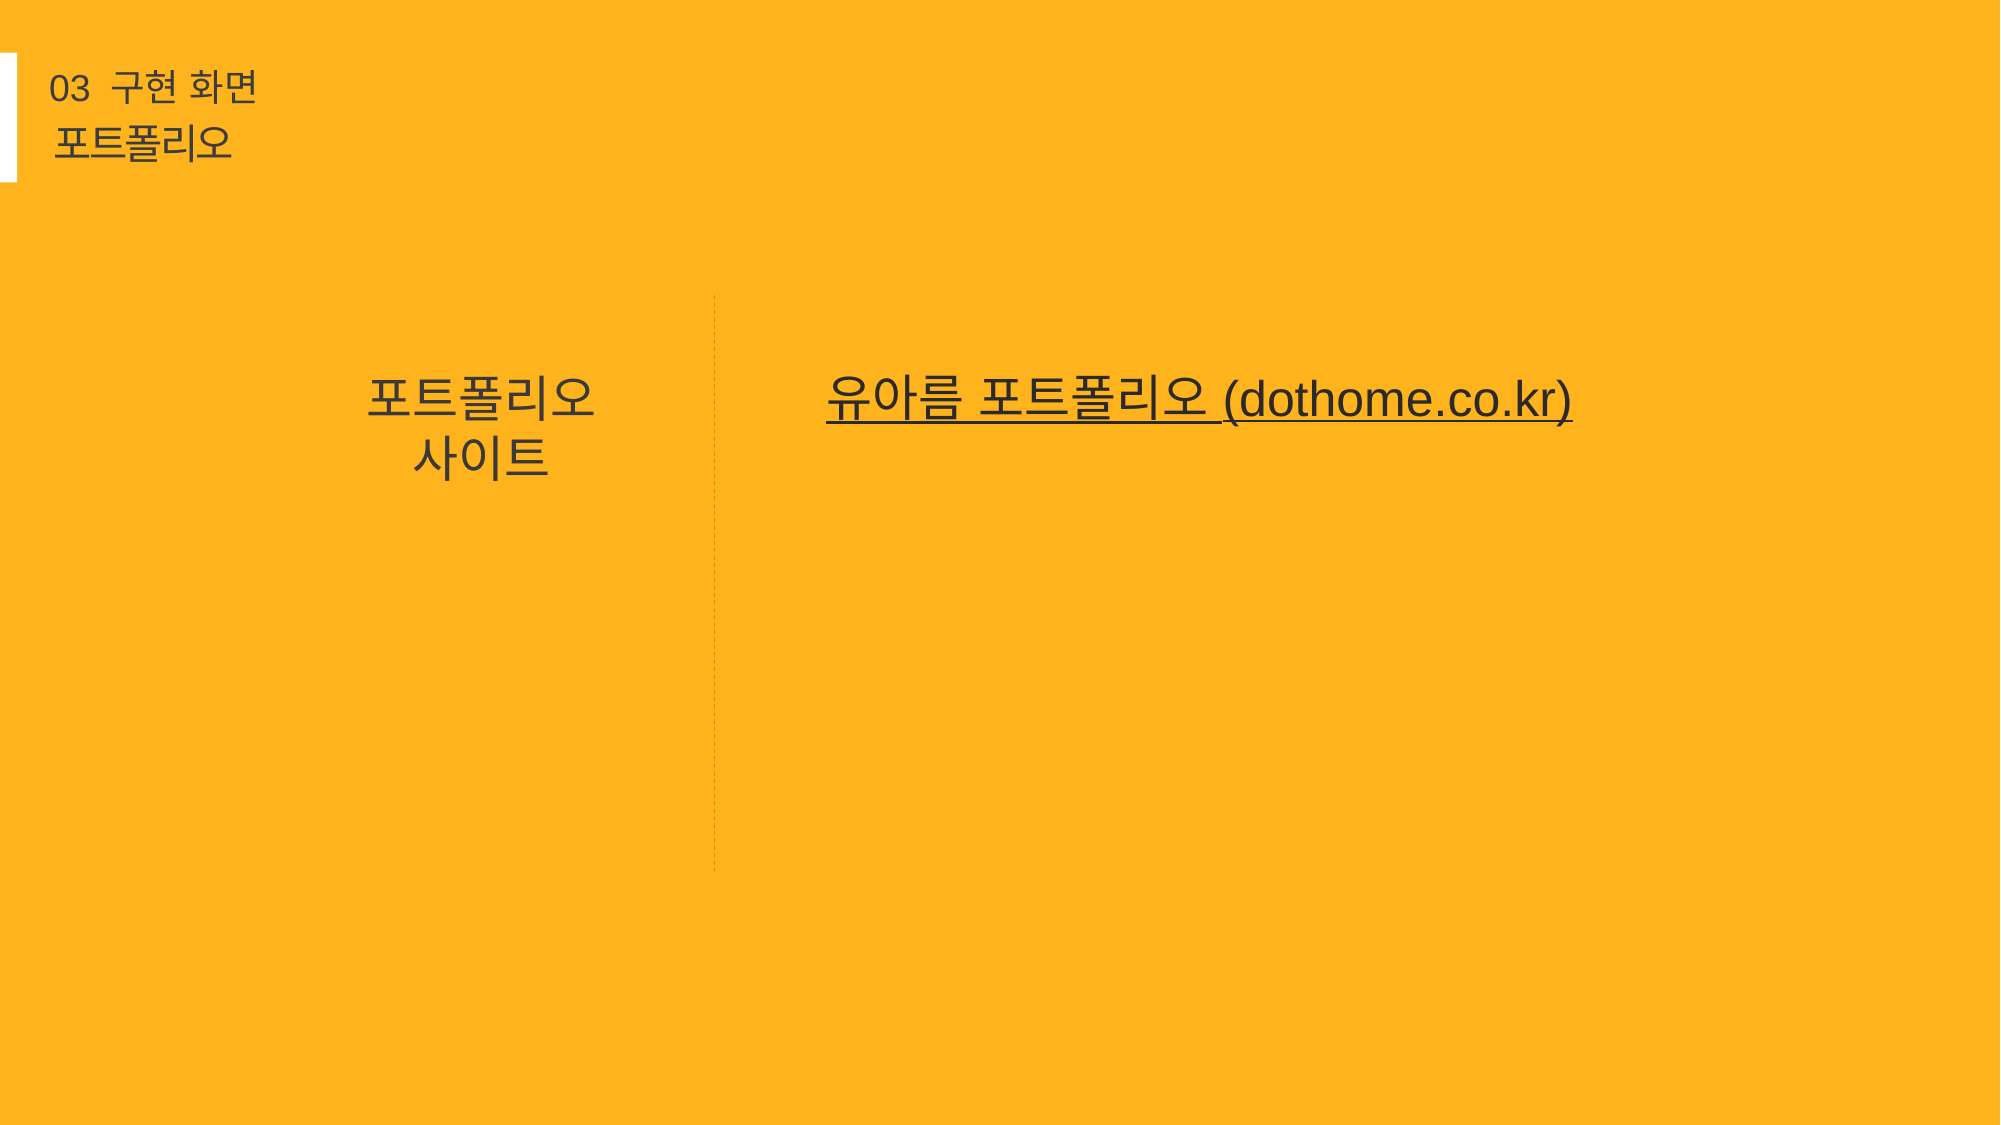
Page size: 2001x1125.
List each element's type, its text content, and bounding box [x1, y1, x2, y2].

text_box 포트폴리오 사이트 [352, 359, 626, 495]
text_box 유아름 포트폴리오 (dothome.co.kr) [740, 359, 1660, 497]
text_box [0, 52, 18, 183]
text_box 03 구현 화면 [34, 56, 274, 117]
text_box 포트폴리오 [39, 110, 249, 176]
